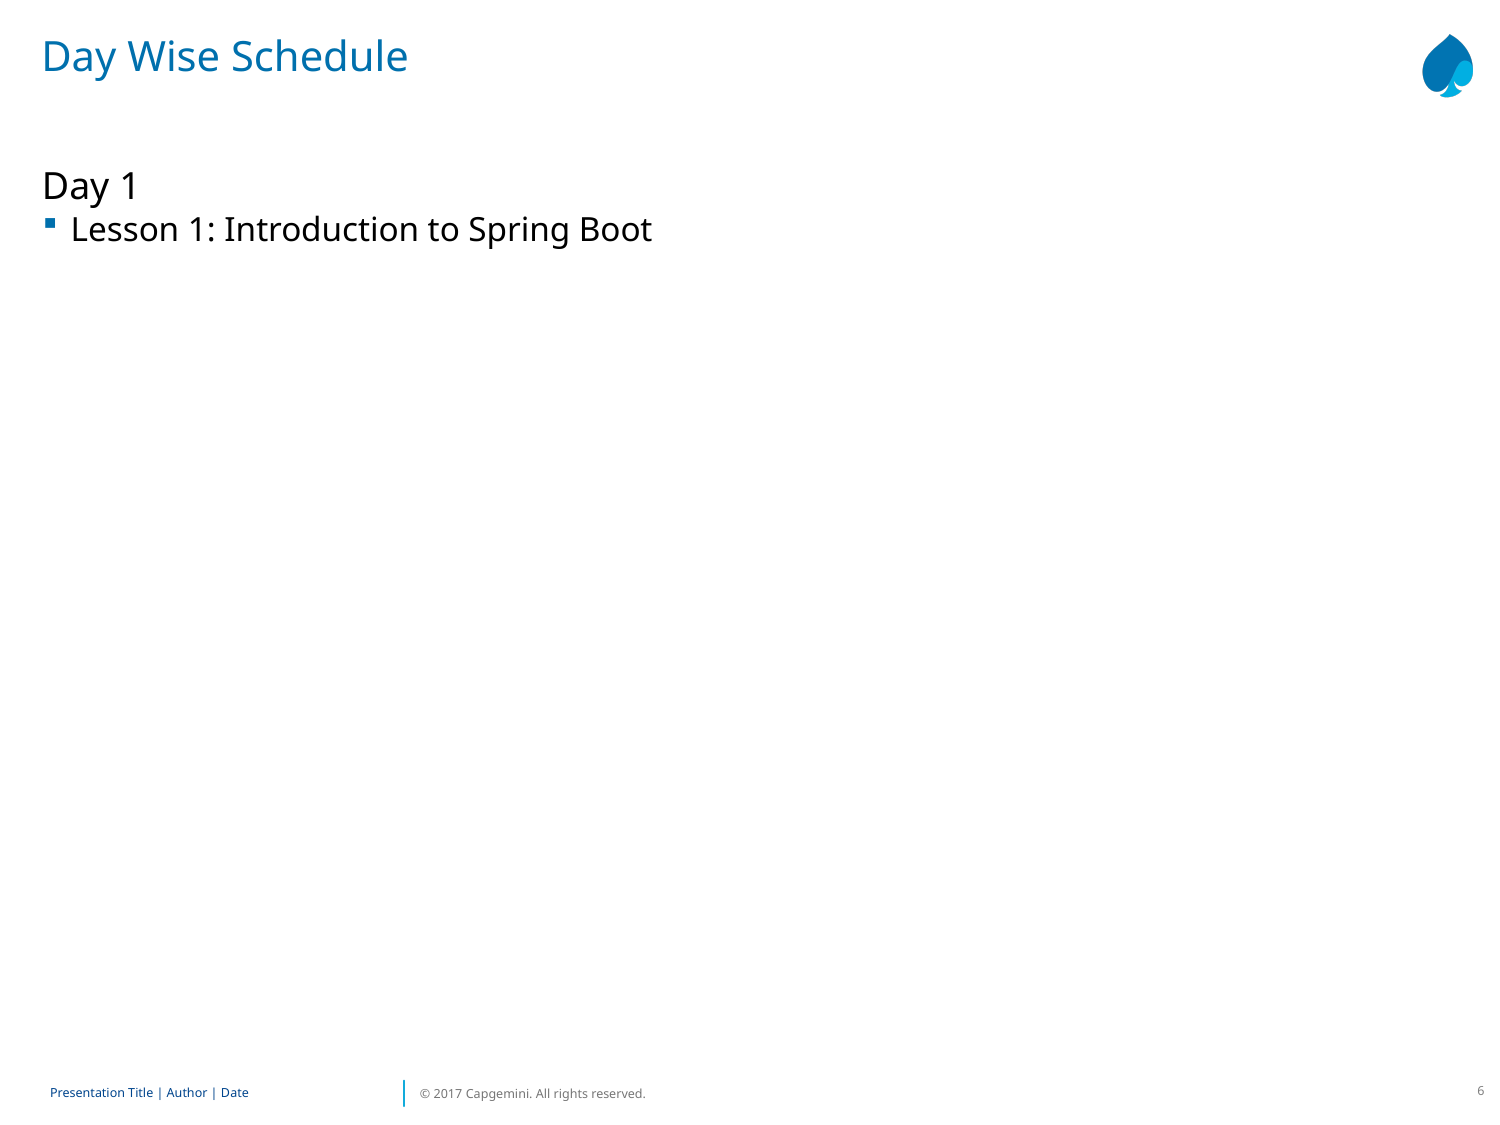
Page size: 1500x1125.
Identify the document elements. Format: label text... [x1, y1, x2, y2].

list Day 1 Lesson 1: Introduction to Spring Boot [41, 172, 1336, 934]
title Day Wise Schedule [41, 35, 1500, 201]
